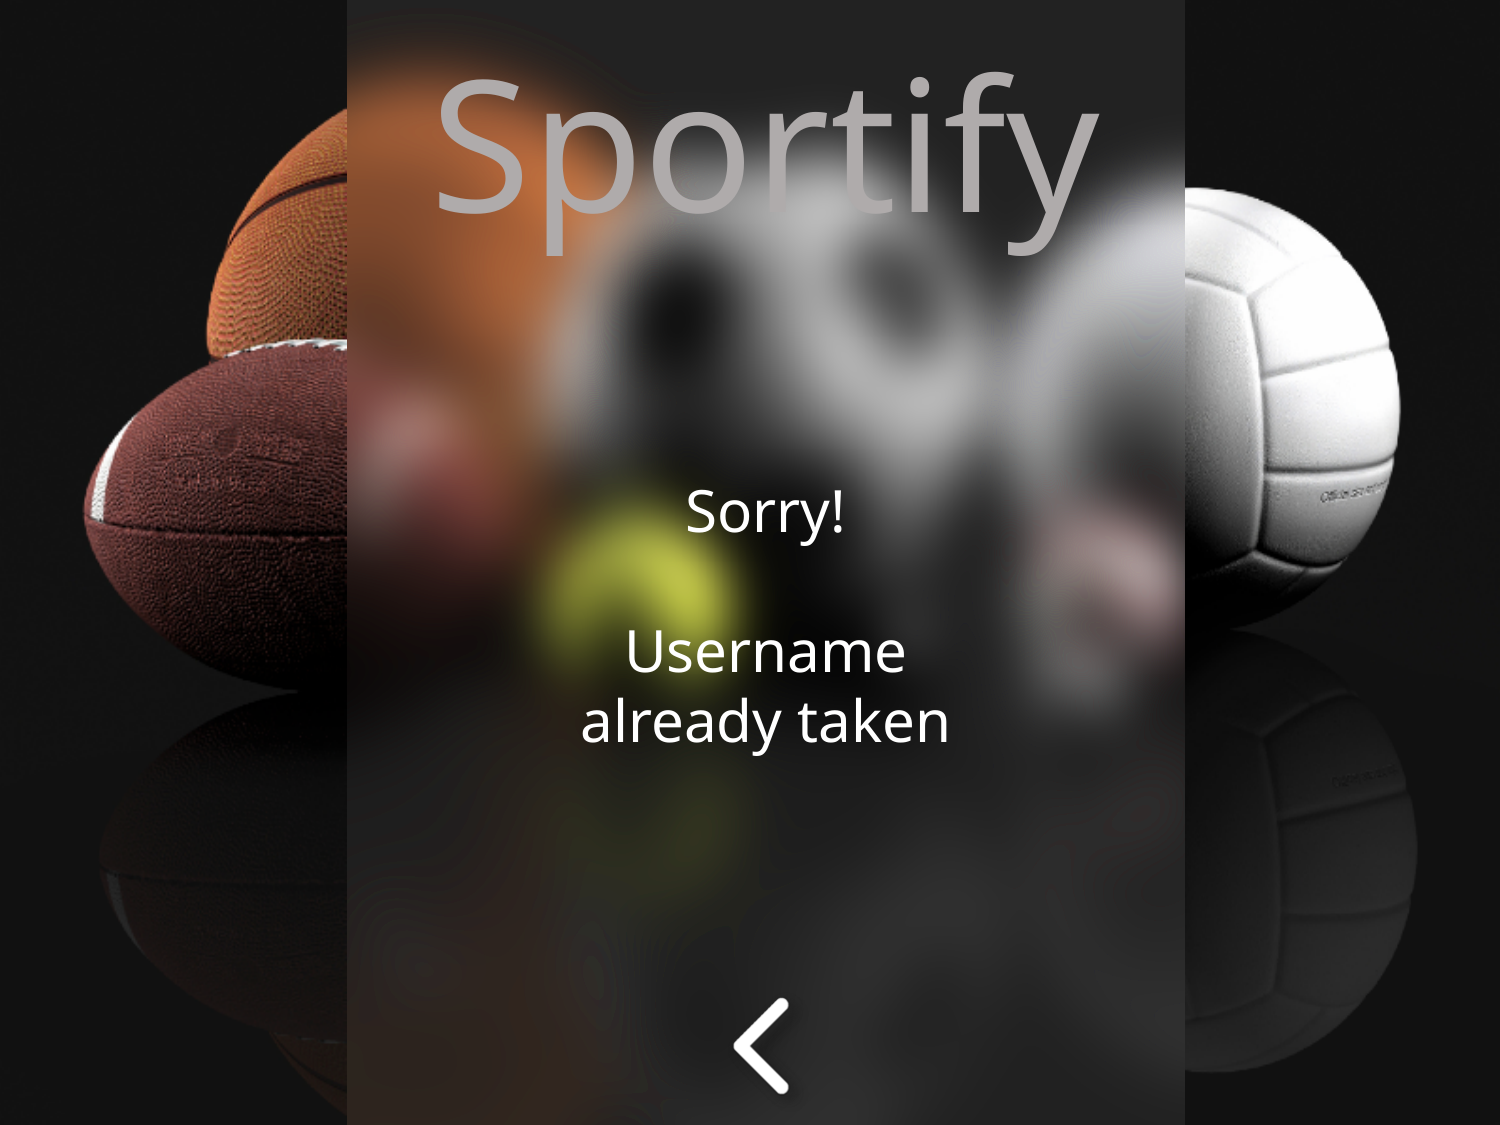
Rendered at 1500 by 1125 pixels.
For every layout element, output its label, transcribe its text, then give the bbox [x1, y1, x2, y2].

text_box Sorry! Username already taken [564, 467, 967, 762]
text_box Sportify [347, 21, 1185, 257]
picture [0, 0, 1500, 1125]
